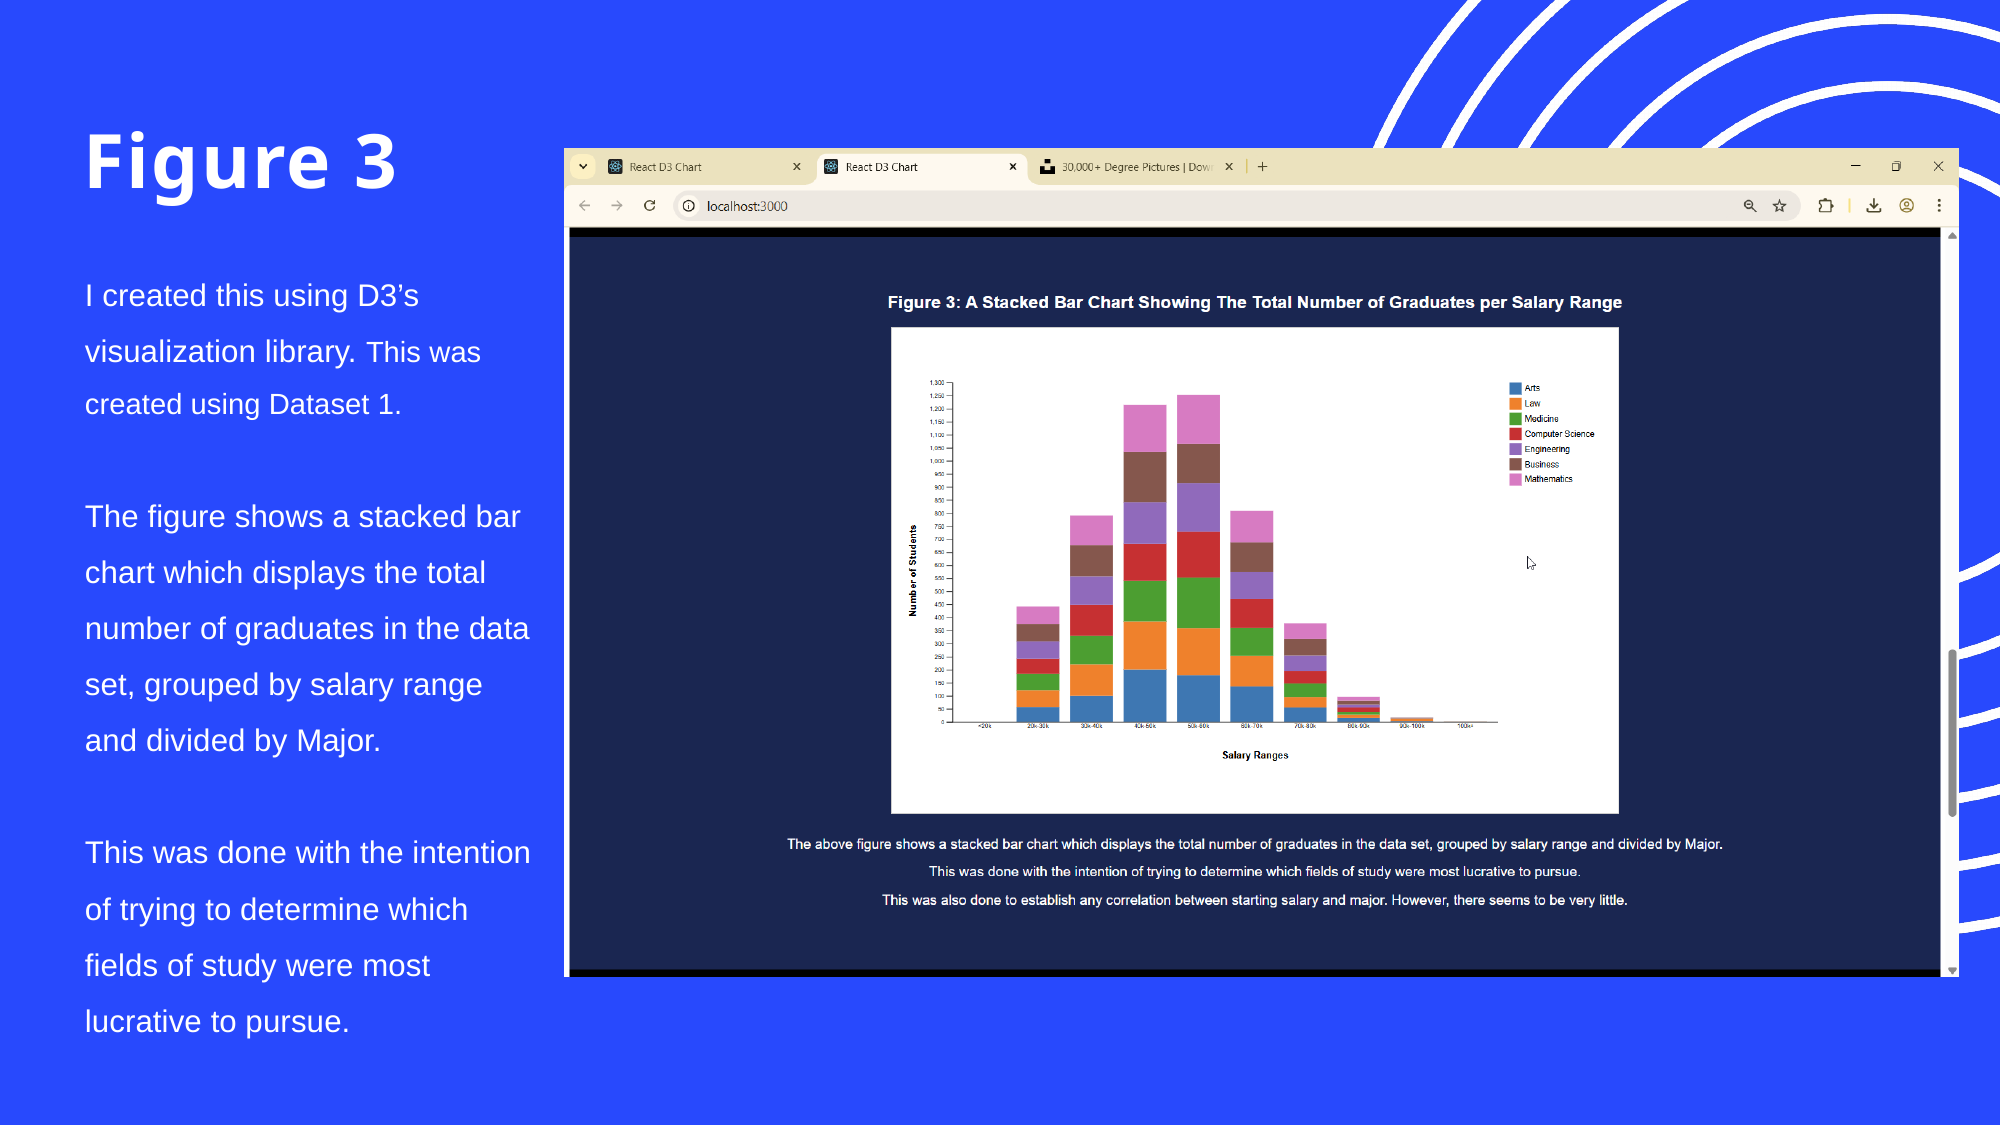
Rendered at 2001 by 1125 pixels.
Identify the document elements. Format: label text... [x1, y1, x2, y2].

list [564, 148, 1959, 977]
title Figure 3 [83, 123, 488, 248]
text_box I created this using D3’s visualization library. This was created using Dataset 1. The figure shows a stacked bar chart which displays the total number of graduates in the data set, grouped by salary range and divided by Major. This was done with the intention of trying to determine which fields of study were most lucrative to pursue. [70, 248, 552, 1046]
picture [1325, 0, 2000, 938]
